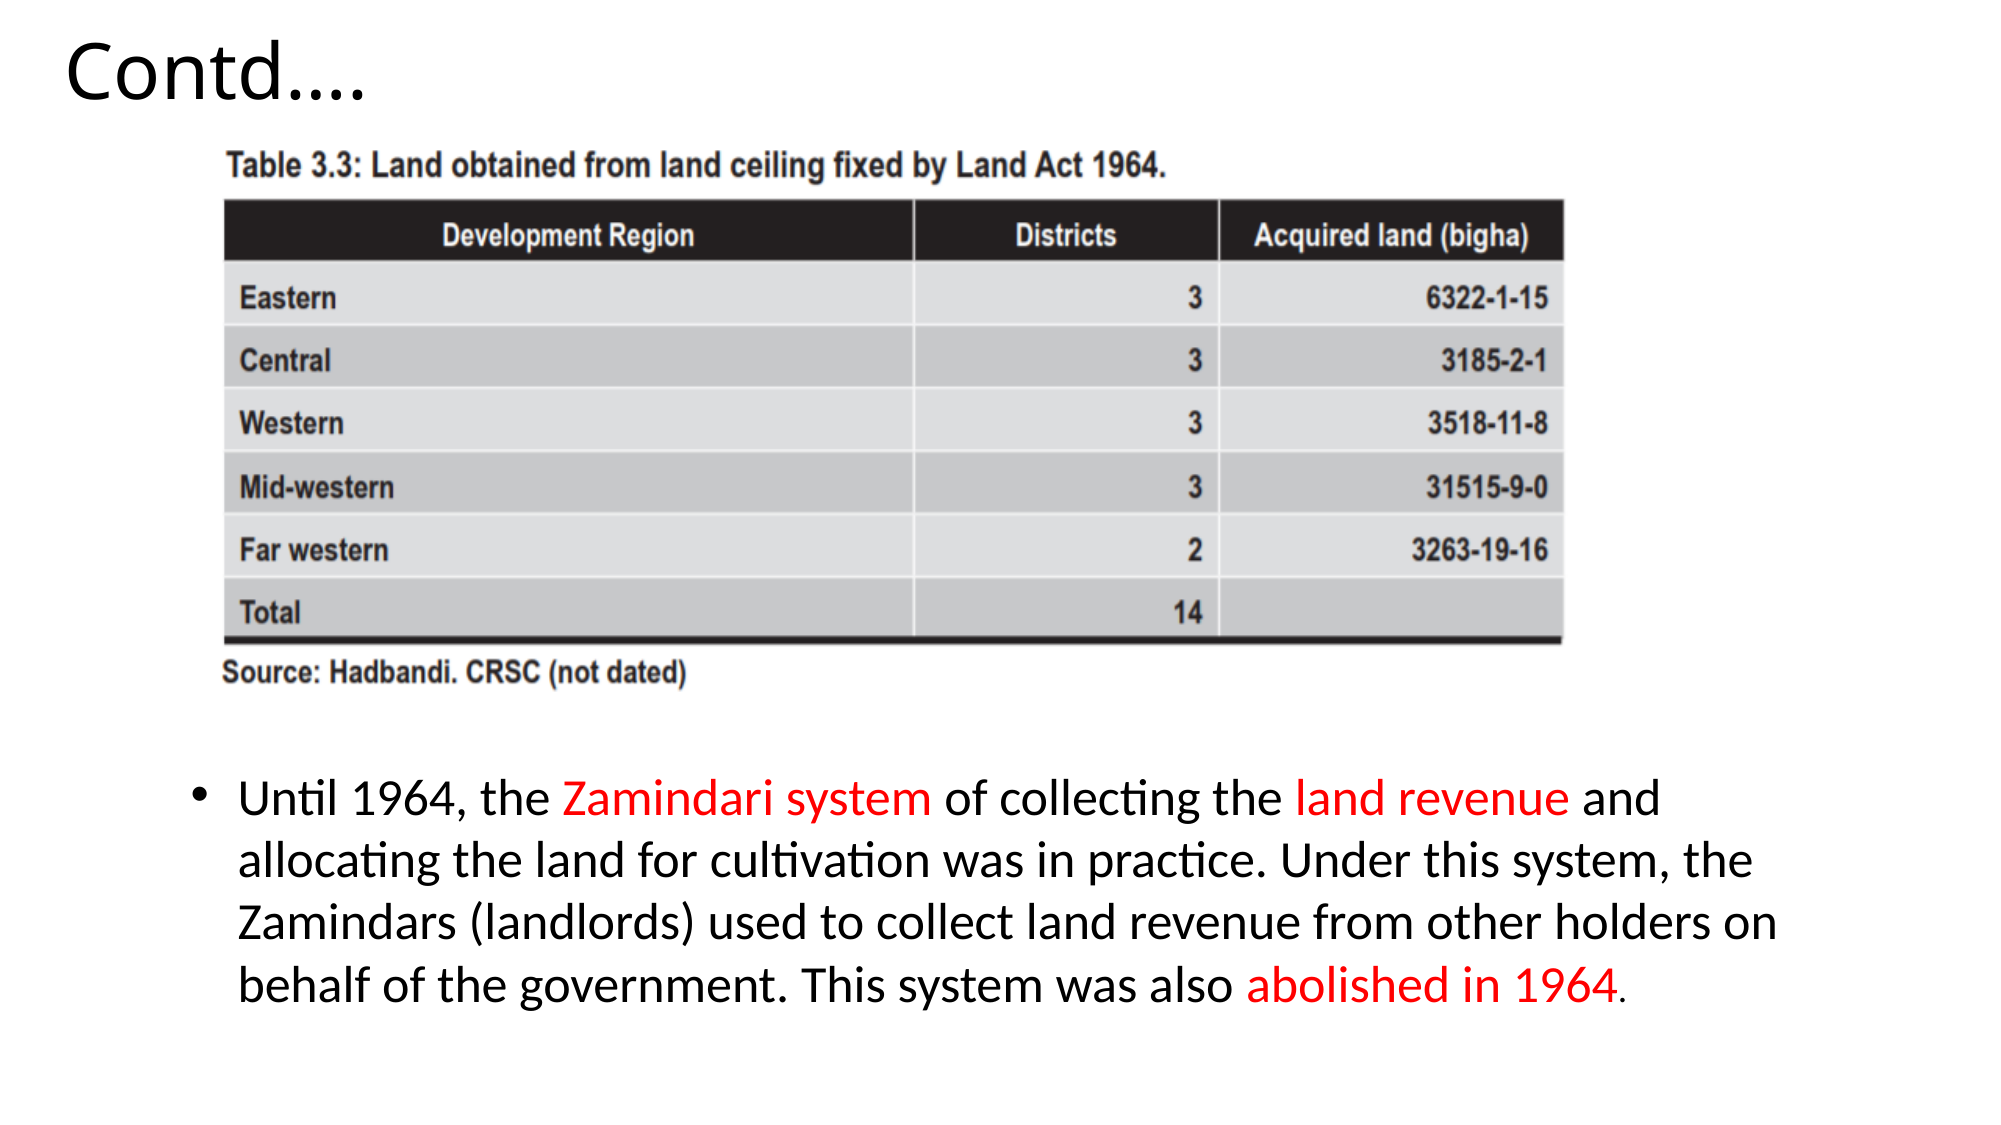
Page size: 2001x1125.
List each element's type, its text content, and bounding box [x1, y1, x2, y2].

text_box Until 1964, the Zamindari system of collecting the land revenue and allocating the land for cultivation was in practice. Under this system, the Zamindars (landlords) used to collect land revenue from other holders on behalf of the government. This system was also abolished in 1964. [175, 755, 1827, 1021]
title Contd…. [49, 24, 1775, 125]
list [212, 124, 1583, 692]
